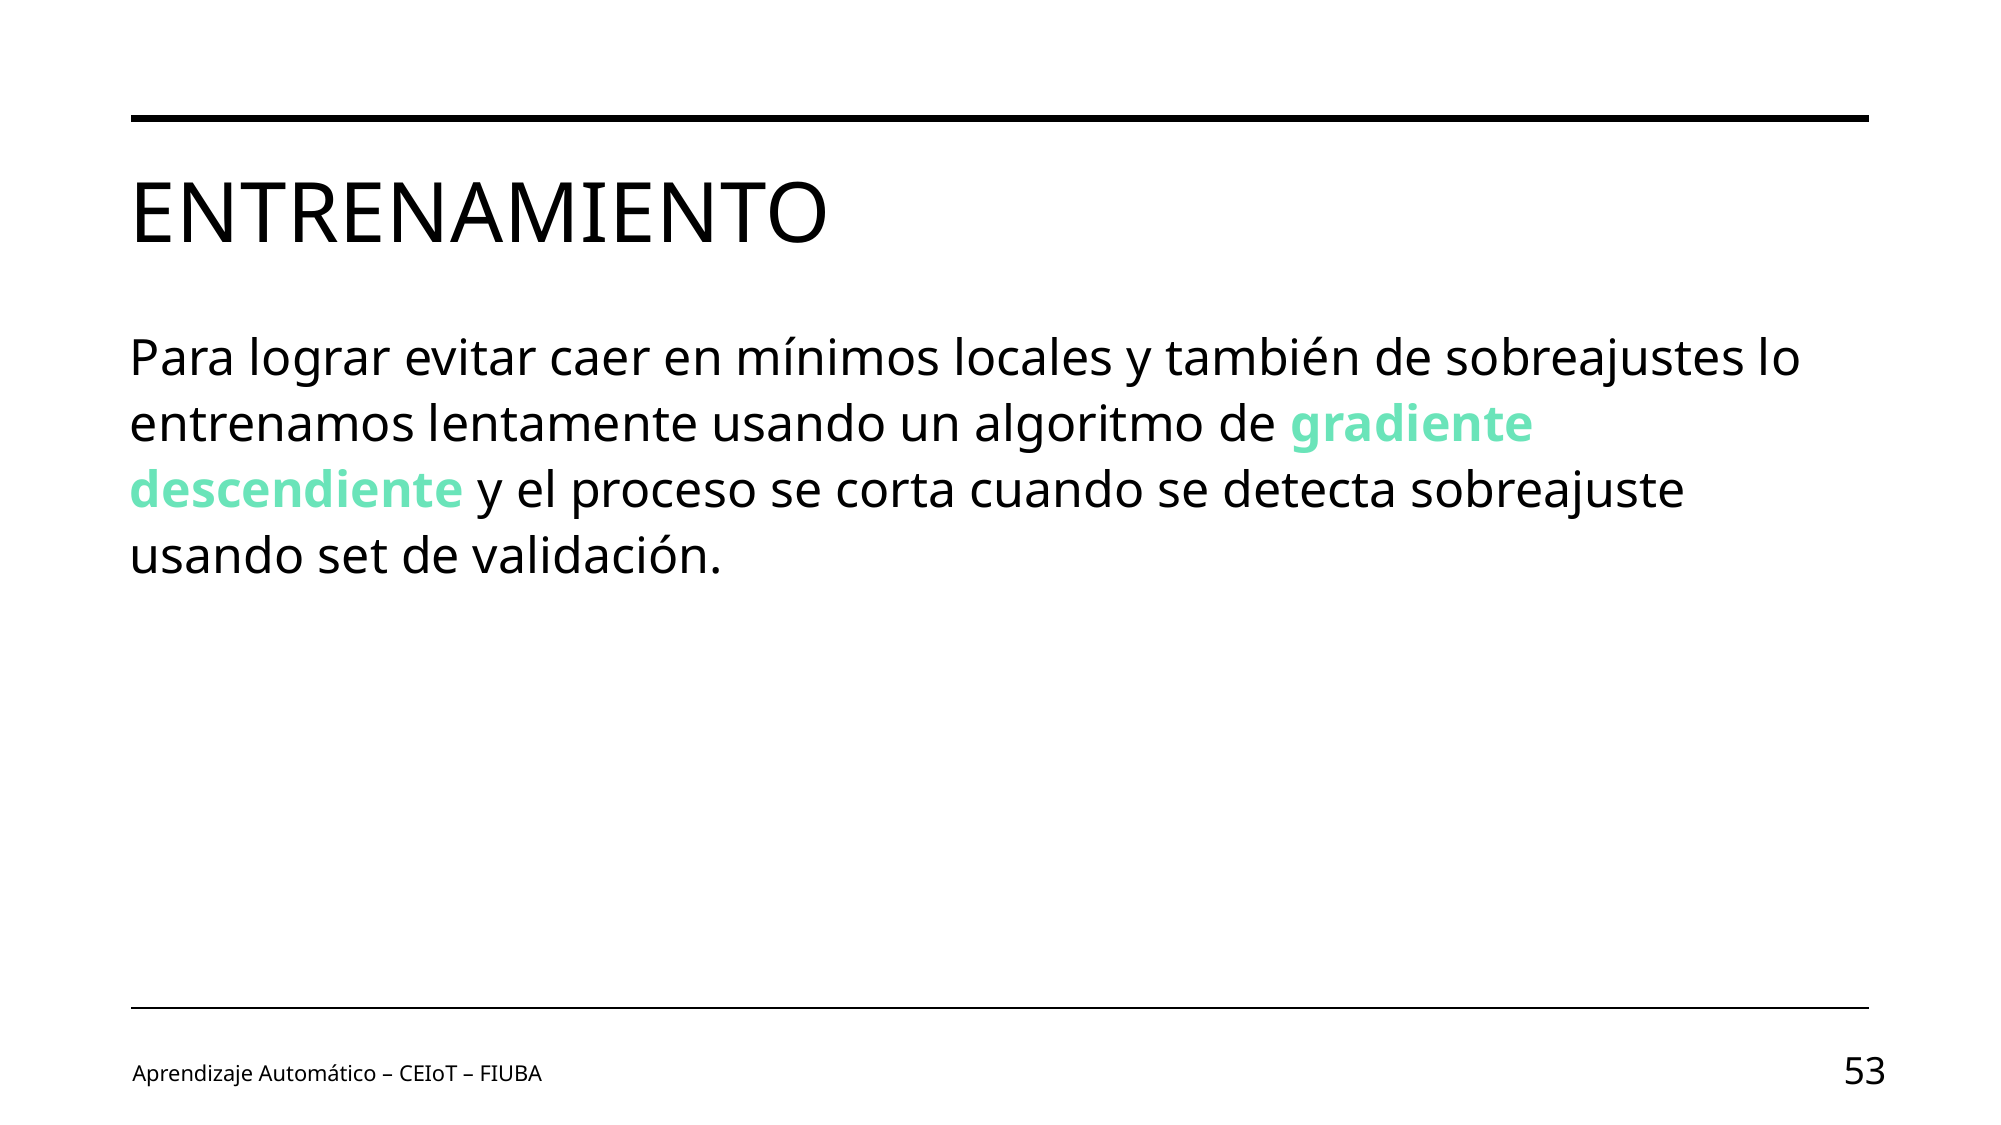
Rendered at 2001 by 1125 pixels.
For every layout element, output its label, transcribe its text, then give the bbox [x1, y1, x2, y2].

footer Aprendizaje Automático – CEIoT – FIUBA [117, 1042, 862, 1103]
slide_number 53 [1791, 1042, 1902, 1103]
title Entrenamiento [114, 151, 1869, 290]
list Para lograr evitar caer en mínimos locales y también de sobreajustes lo entrenamos lentamente usando un algoritmo de gradiente descendiente y el proceso se corta cuando se detecta sobreajuste usando set de validación. [114, 311, 1869, 990]
